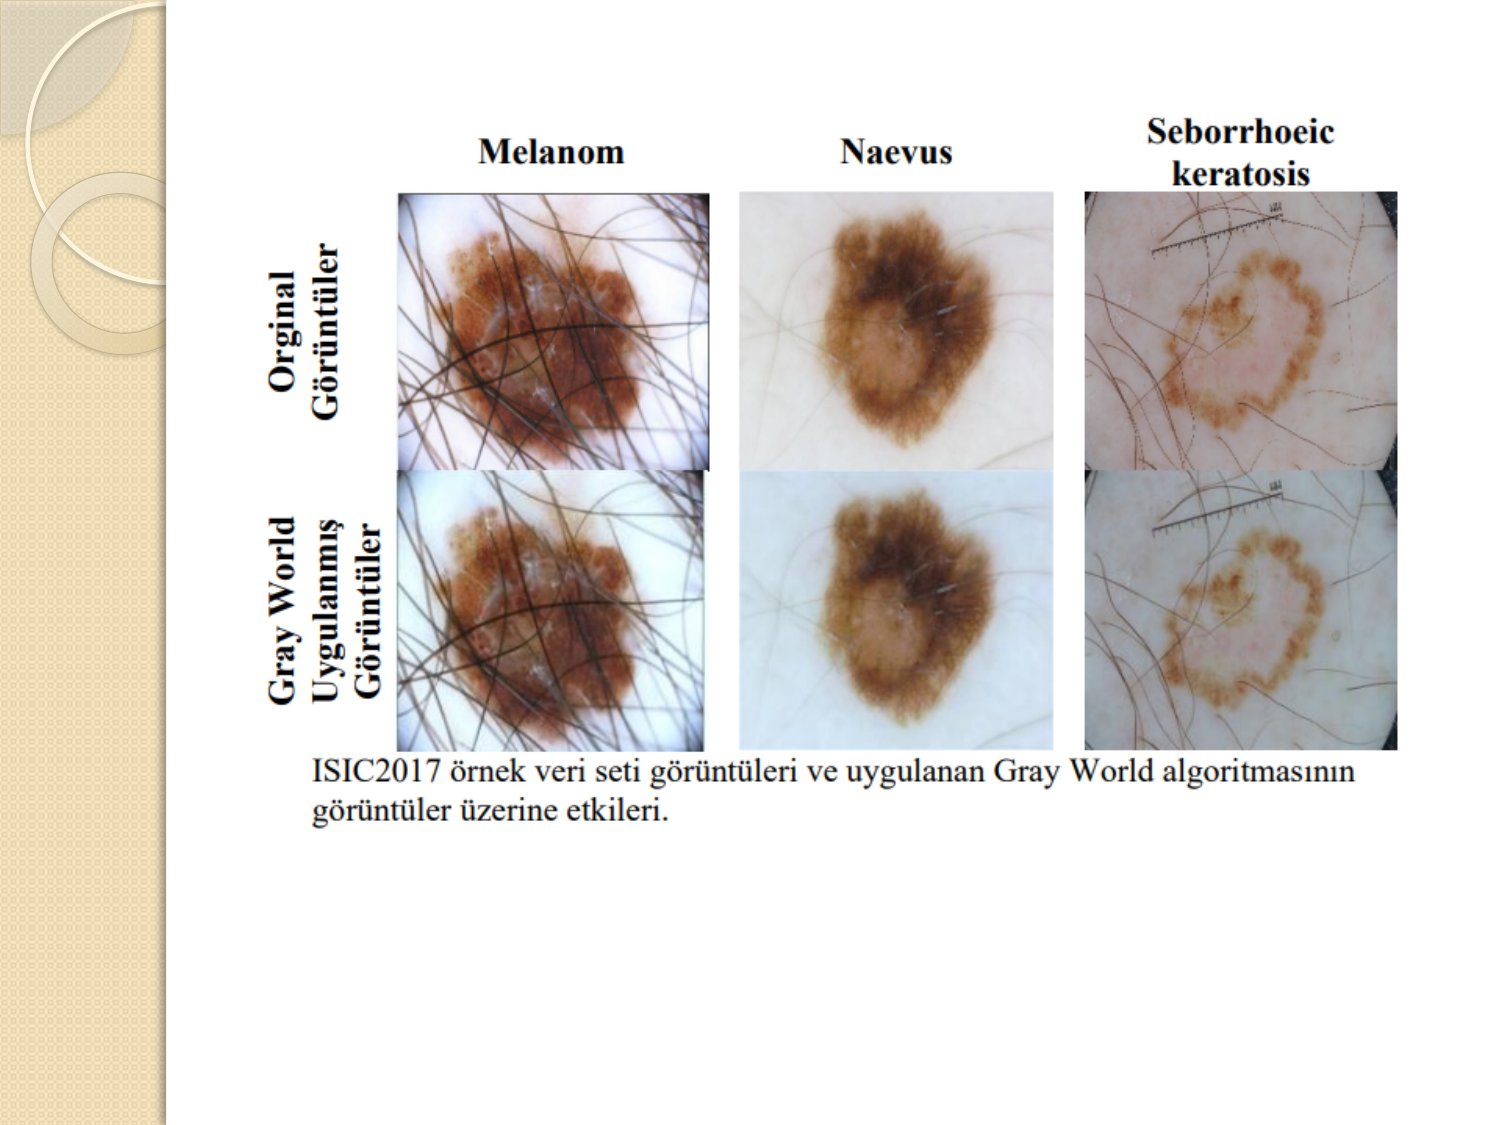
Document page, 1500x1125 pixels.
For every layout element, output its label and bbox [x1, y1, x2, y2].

picture [199, 112, 1429, 835]
